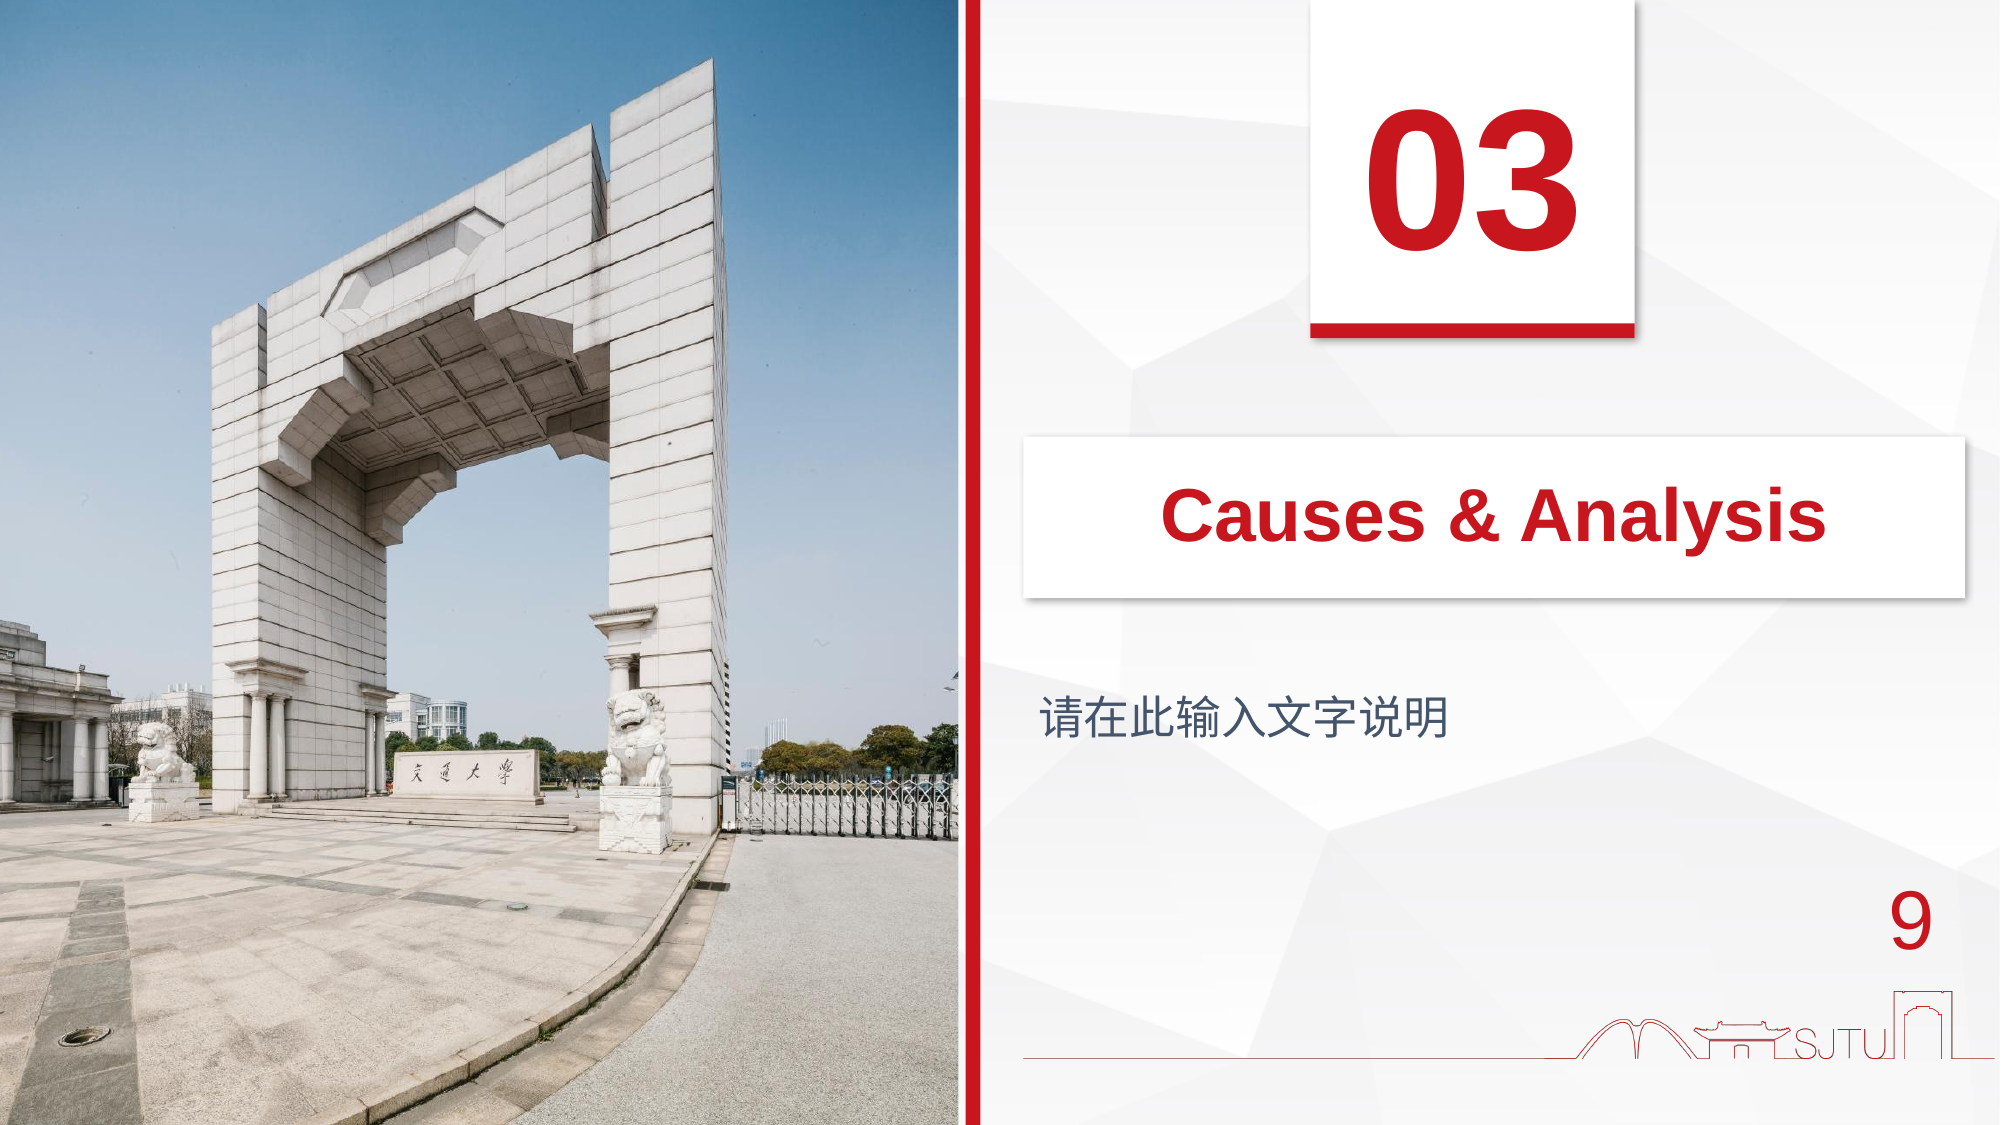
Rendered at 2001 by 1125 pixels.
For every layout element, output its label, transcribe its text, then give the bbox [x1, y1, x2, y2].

picture [981, 0, 2000, 1125]
picture [0, 0, 965, 1125]
title Causes & Analysis [1023, 436, 1966, 599]
text_box 9 [1873, 858, 2000, 974]
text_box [1310, 0, 1635, 339]
list 请在此输入文字说明 [1023, 665, 1950, 917]
